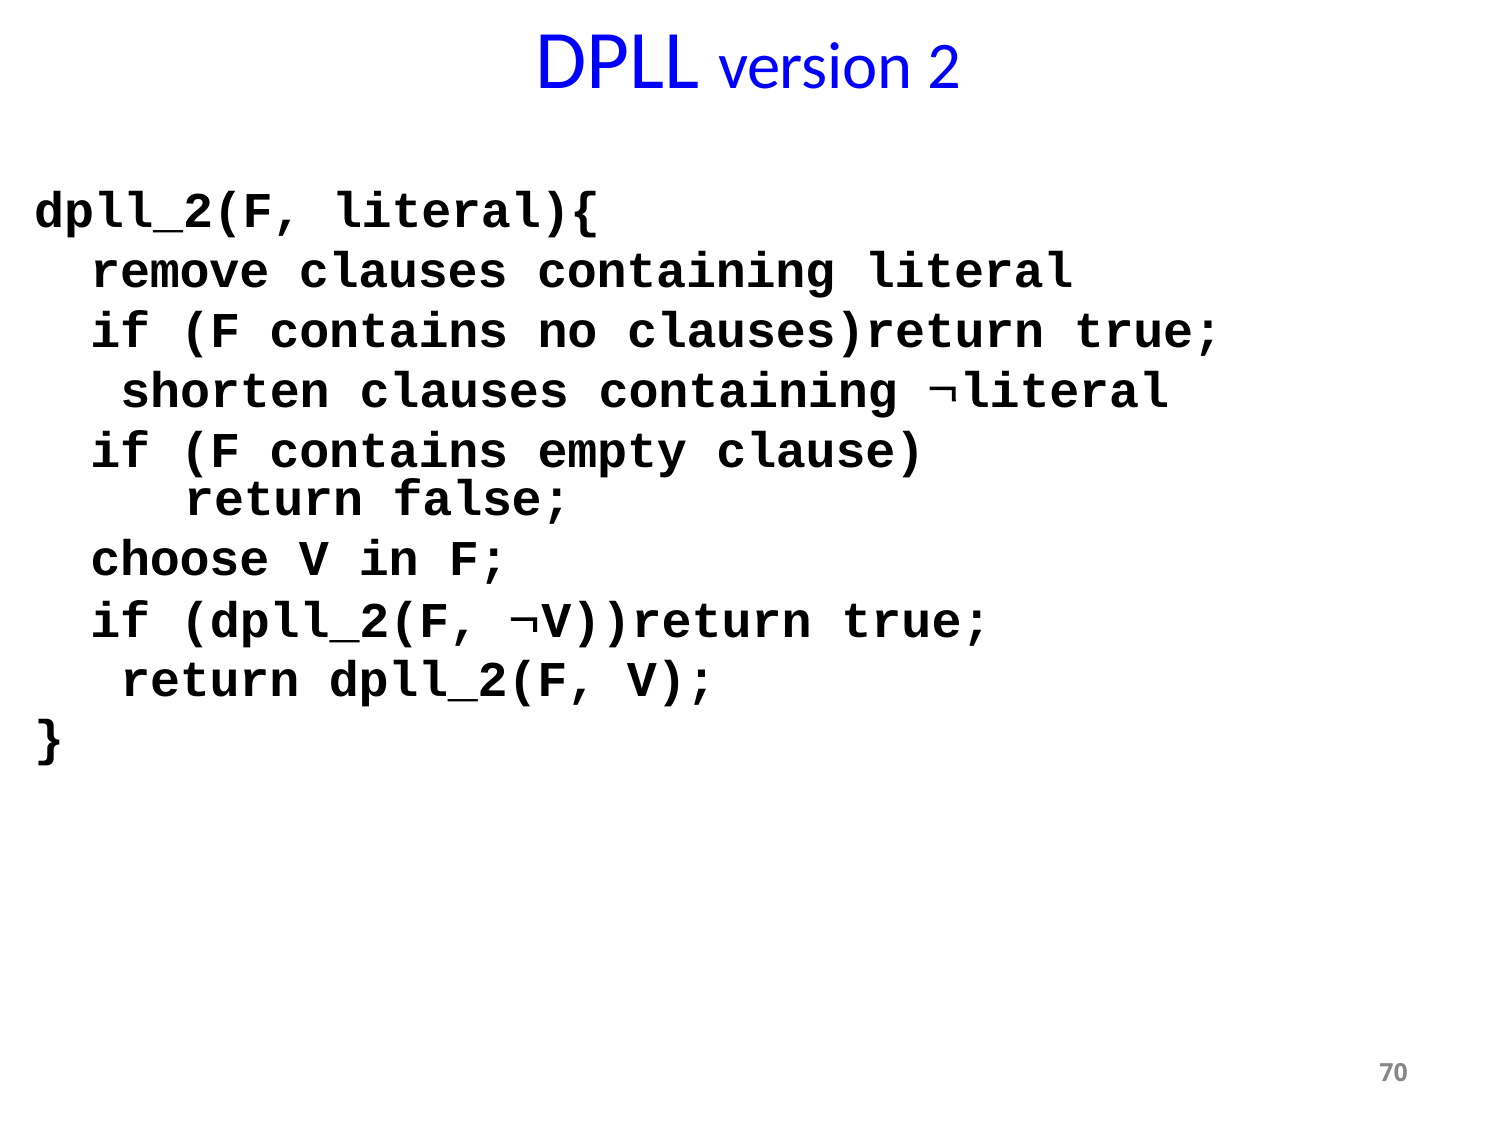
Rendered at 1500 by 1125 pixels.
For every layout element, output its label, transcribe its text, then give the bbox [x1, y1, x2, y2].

title DPLL version 2 [533, 3, 967, 174]
slide_number 70 [1373, 1051, 1417, 1125]
text_box dpll_2(F, literal){ remove clauses containing literal if (F contains no clauses)return true; shorten clauses containing literal if (F contains empty clause) return false; choose V in F; if (dpll_2(F, V))return true; return dpll_2(F, V); } [32, 174, 1231, 765]
